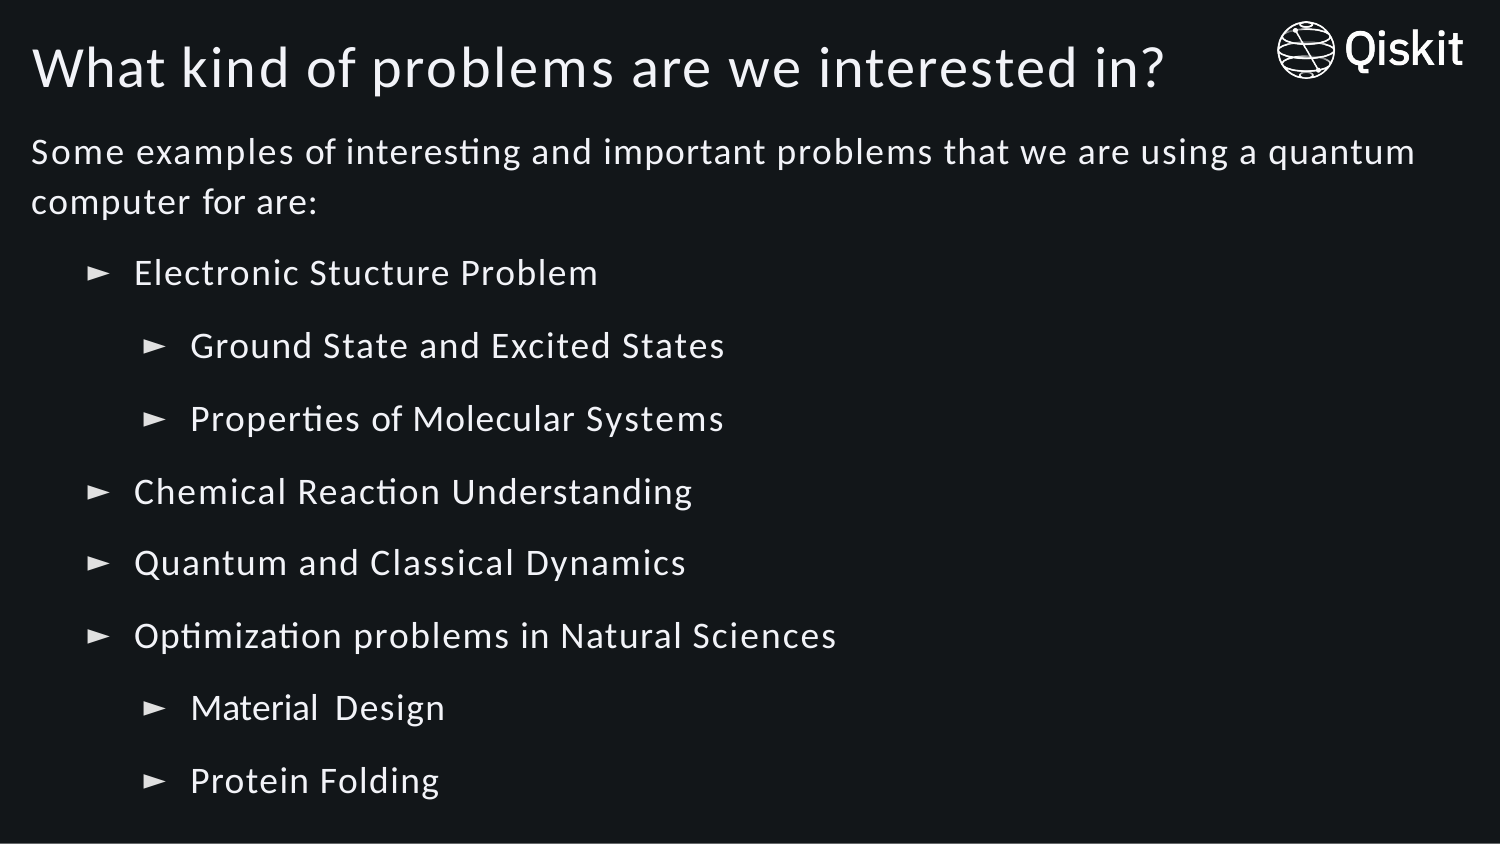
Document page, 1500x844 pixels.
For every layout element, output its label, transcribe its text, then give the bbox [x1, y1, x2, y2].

text_box Some examples of interesting and important problems that we are using a quantum computer for are: Electronic Stucture Problem Ground State and Excited States Properties of Molecular Systems Chemical Reaction Understanding Quantum and Classical Dynamics Optimization problems in Natural Sciences Material Design Protein Folding [29, 120, 1439, 802]
title What kind of problems are we interested in? [32, 18, 1468, 171]
